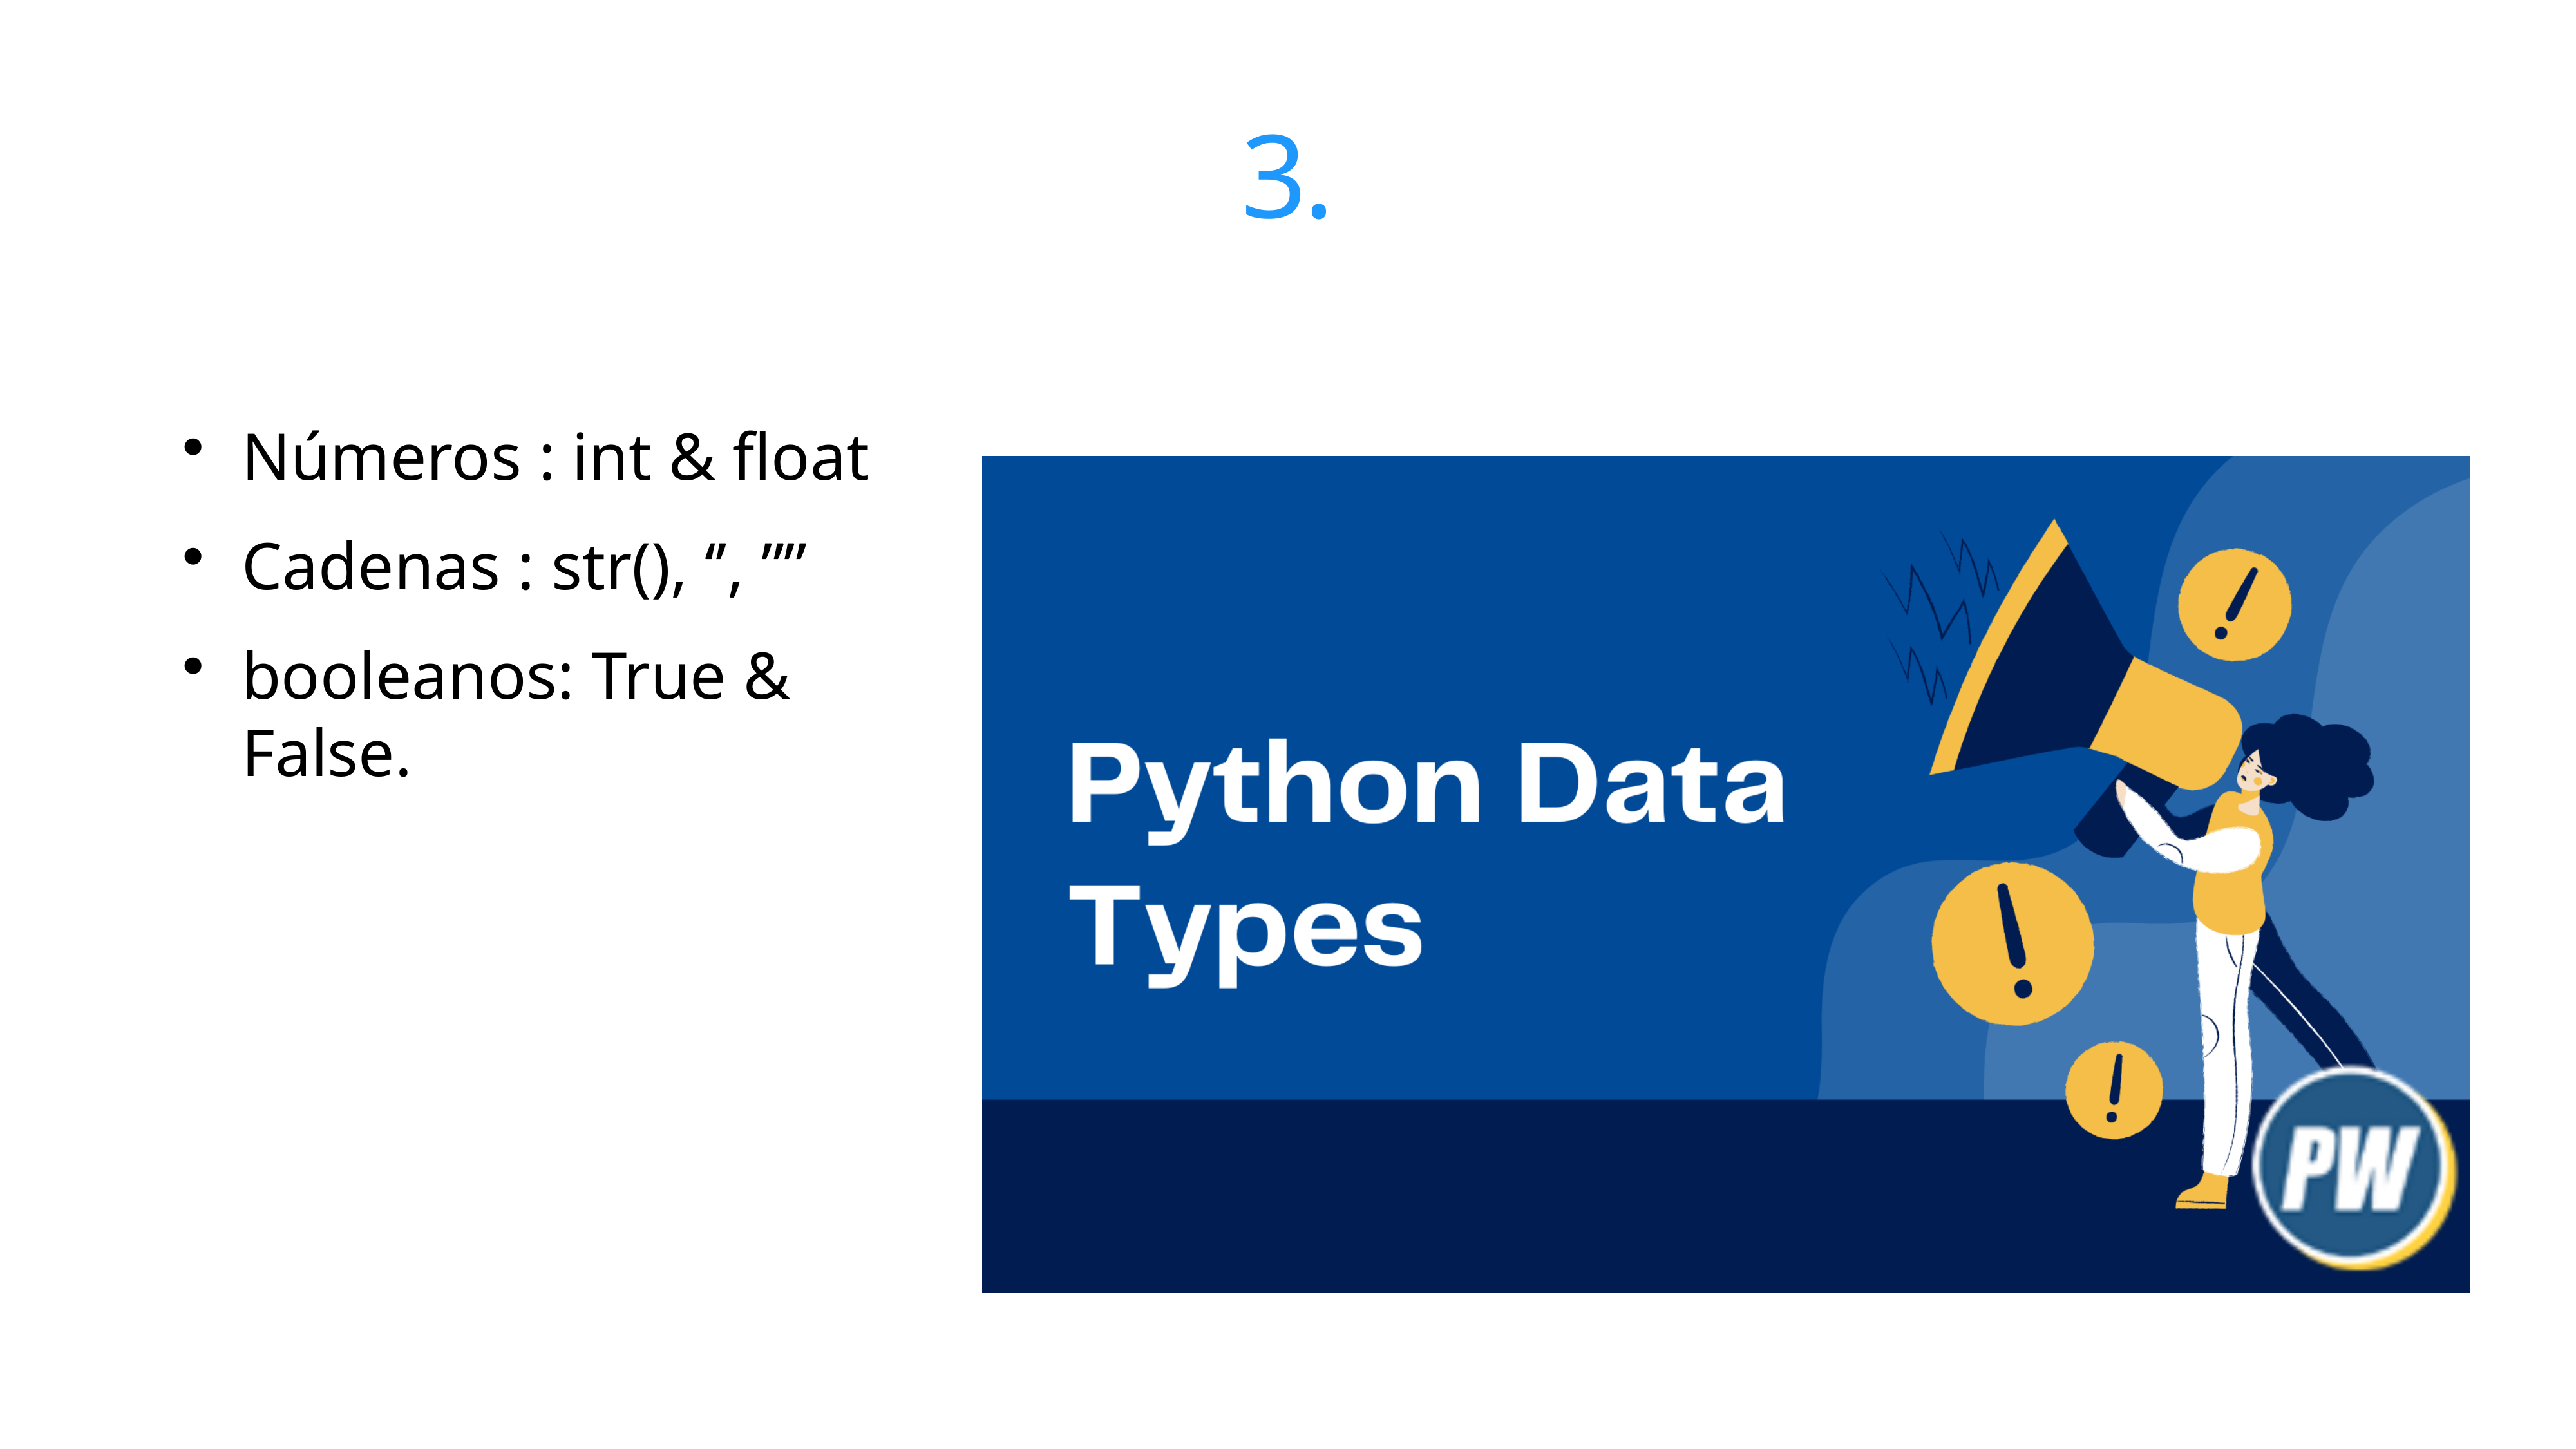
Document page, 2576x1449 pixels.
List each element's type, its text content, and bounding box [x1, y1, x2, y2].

text_box 3. [169, 83, 2407, 249]
text_box Números : int & float Cadenas : str(), ‘’, ”” booleanos: True & False. [177, 410, 953, 795]
picture [981, 455, 2470, 1293]
